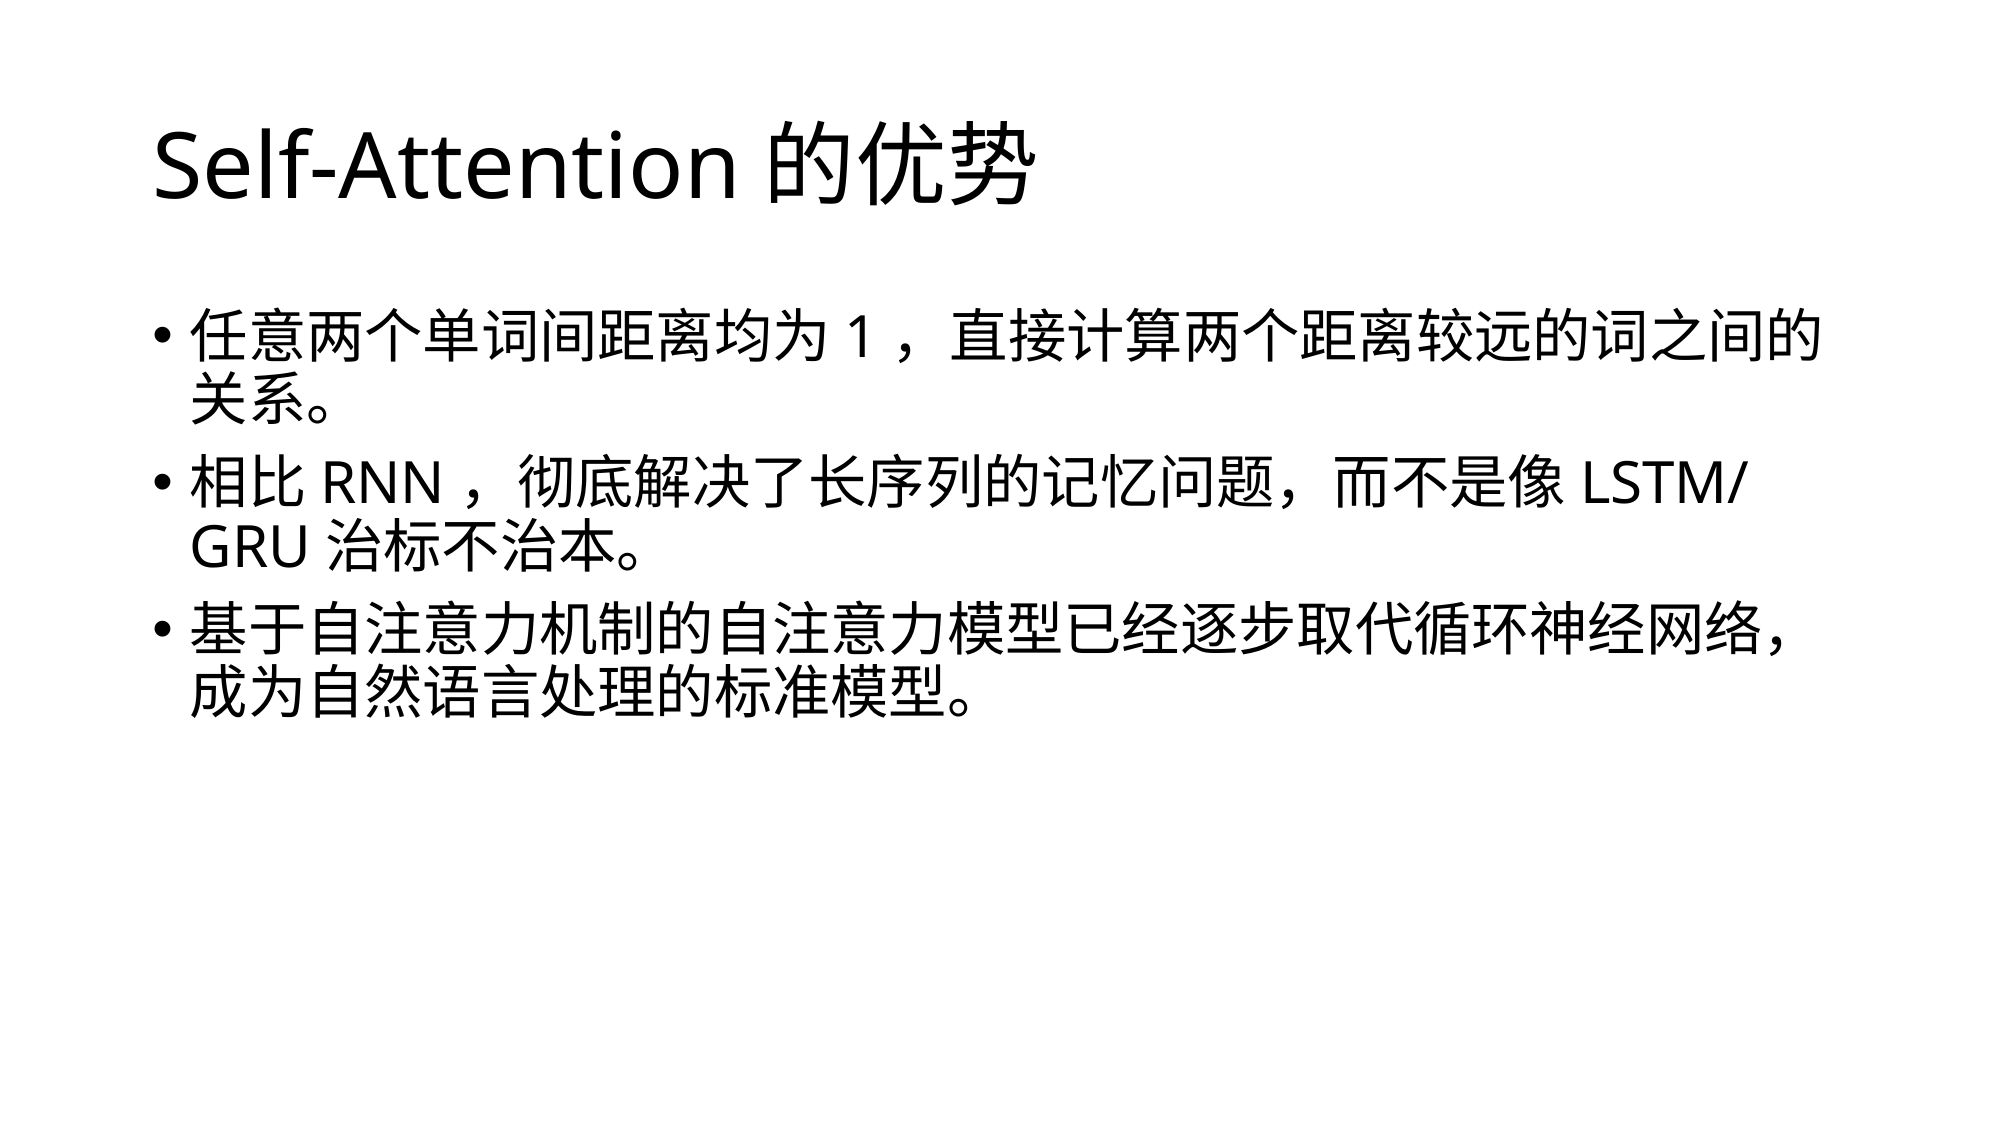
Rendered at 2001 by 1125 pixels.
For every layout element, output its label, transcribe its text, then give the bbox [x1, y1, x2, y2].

list 任意两个单词间距离均为1，直接计算两个距离较远的词之间的关系。 相比RNN，彻底解决了长序列的记忆问题，而不是像LSTM/GRU治标不治本。 基于自注意力机制的自注意力模型已经逐步取代循环神经网络，成为自然语言处理的标准模型。 [137, 299, 1863, 1014]
title Self-Attention的优势 [137, 59, 1863, 278]
